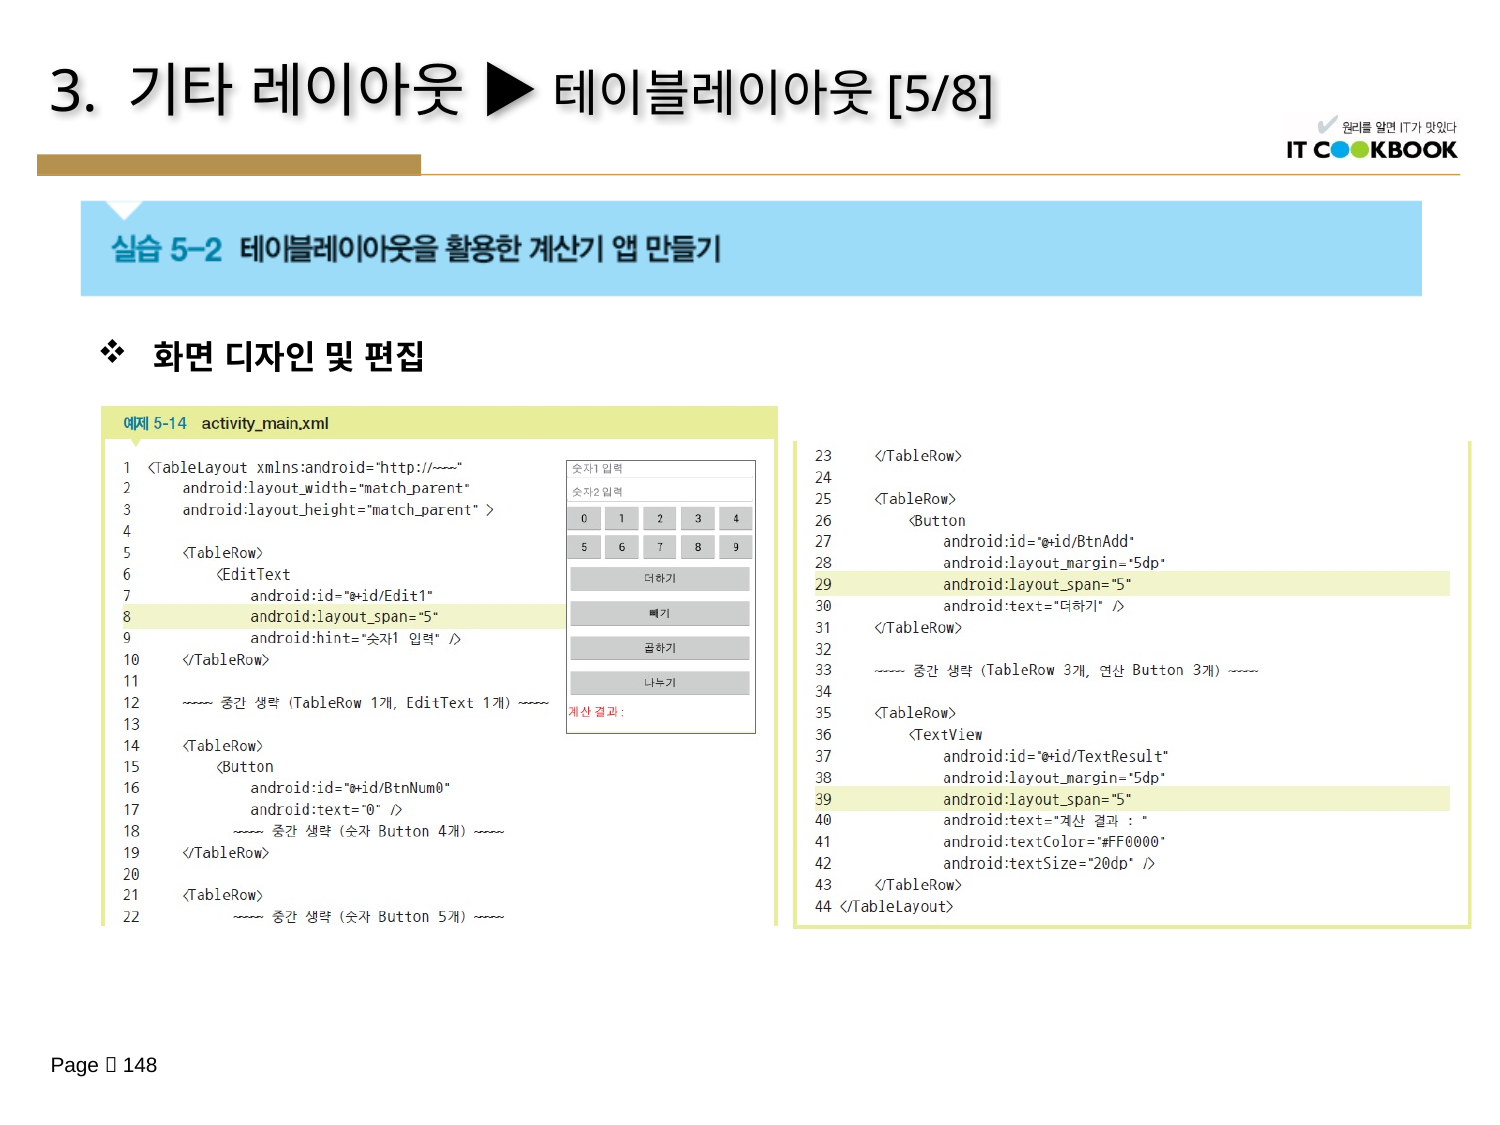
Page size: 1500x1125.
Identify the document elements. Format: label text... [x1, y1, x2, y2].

picture [1448, 112, 1461, 160]
picture [791, 441, 1472, 932]
title 3. 기타 레이아웃 ▶ 테이블레이아웃[5/8] [48, 53, 1448, 161]
picture [77, 198, 1423, 298]
picture [98, 402, 780, 926]
list 화면 디자인 및 편집 [54, 335, 1500, 1051]
